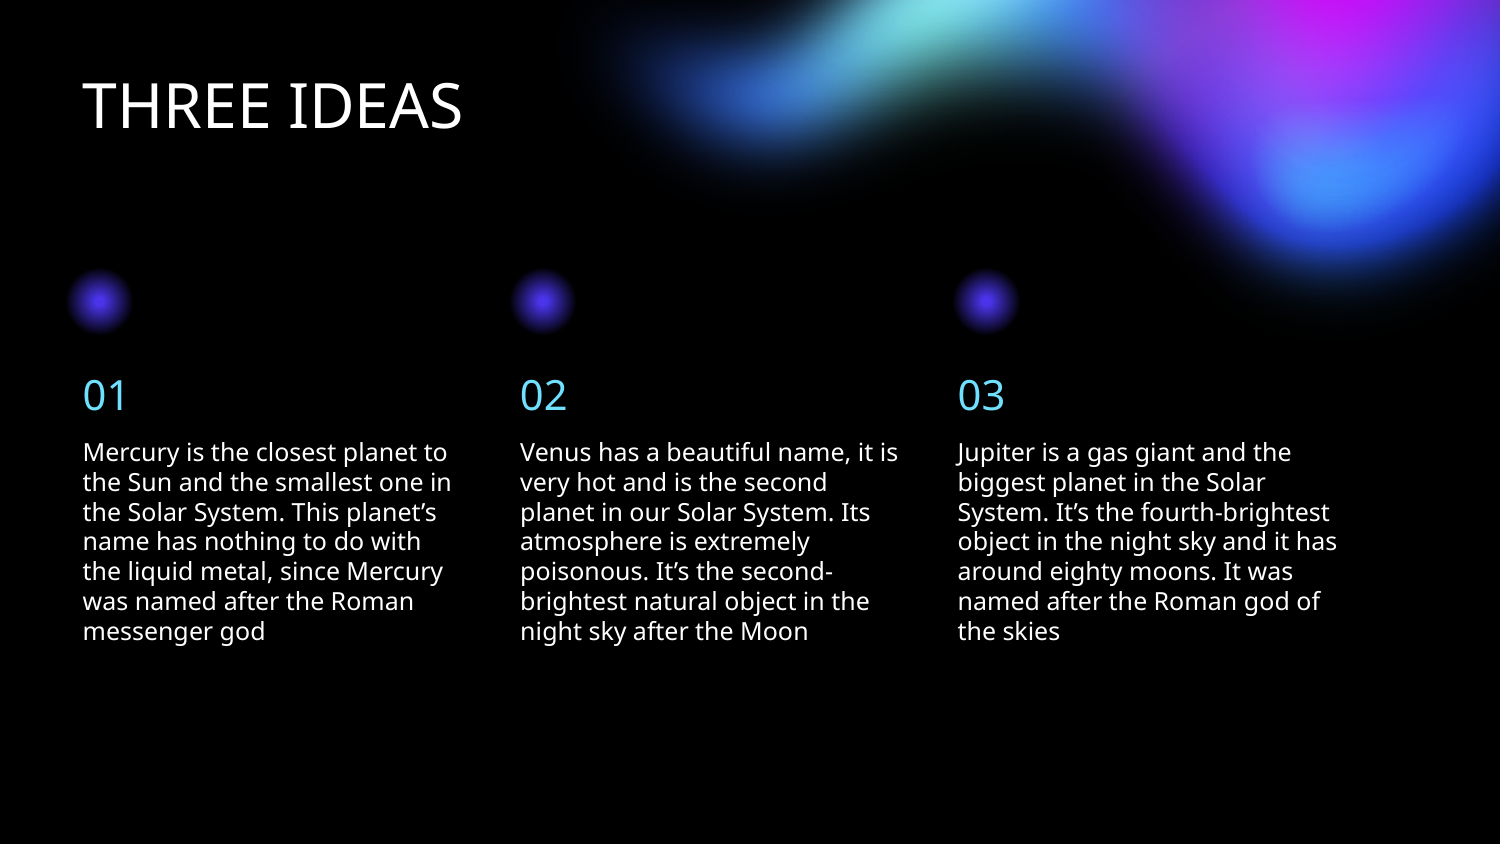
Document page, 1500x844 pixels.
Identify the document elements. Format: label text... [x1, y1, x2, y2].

title THREE IDEAS [67, 50, 1493, 145]
subtitle Jupiter is a gas giant and the biggest planet in the Solar System. It’s the fourth-brightest object in the night sky and it has around eighty moons. It was named after the Roman god of the skies [942, 421, 1357, 708]
title 01 [67, 362, 219, 434]
title 02 [505, 362, 657, 434]
picture [0, 0, 1500, 813]
title 03 [942, 362, 1094, 434]
subtitle Mercury is the closest planet to the Sun and the smallest one in the Solar System. This planet’s name has nothing to do with the liquid metal, since Mercury was named after the Roman messenger god [67, 421, 483, 708]
subtitle Venus has a beautiful name, it is very hot and is the second planet in our Solar System. Its atmosphere is extremely poisonous. It’s the second-brightest natural object in the night sky after the Moon [505, 421, 920, 708]
